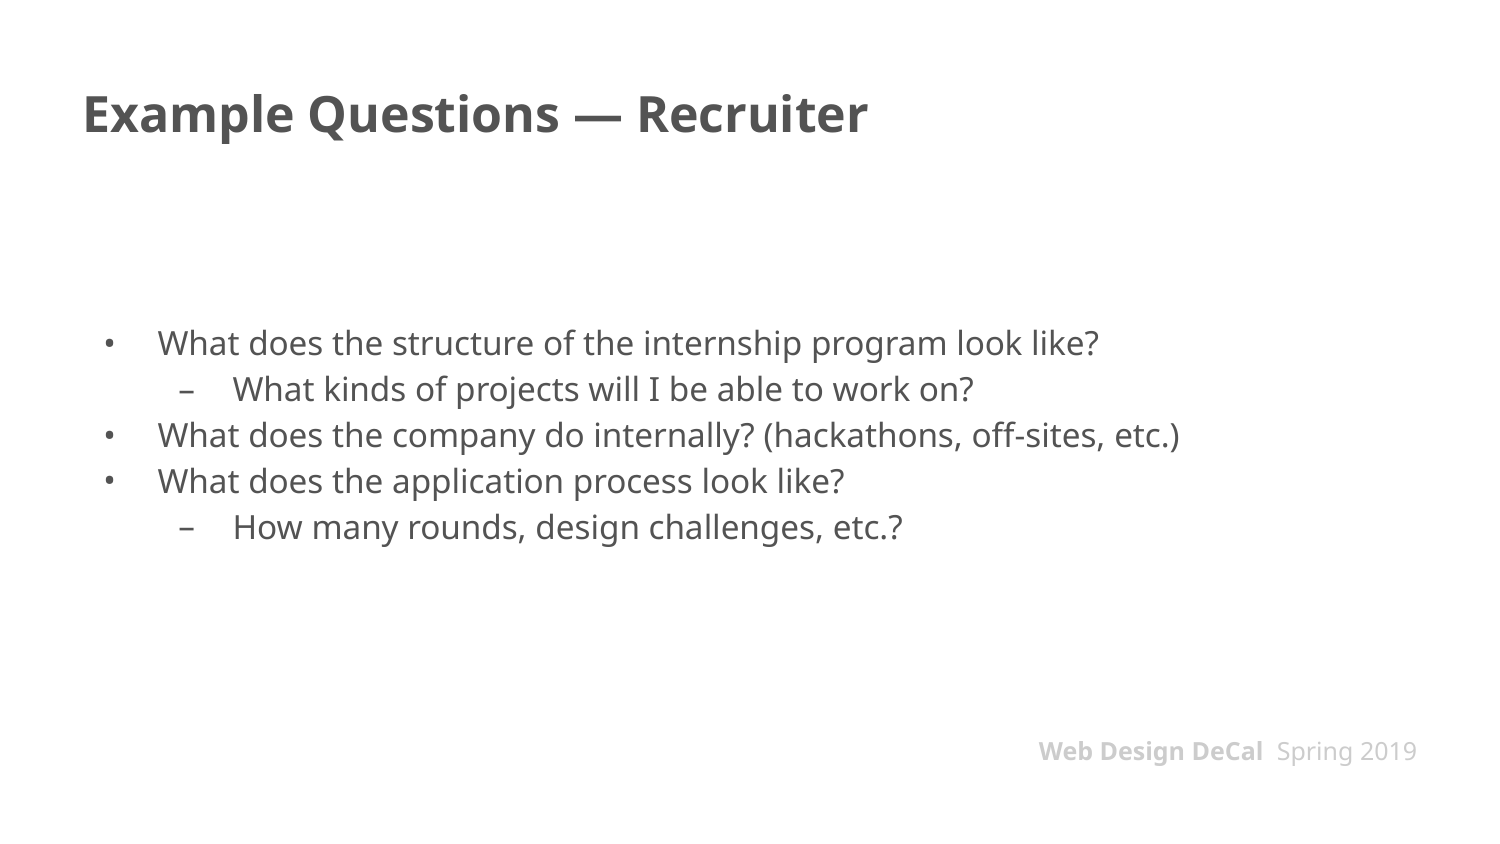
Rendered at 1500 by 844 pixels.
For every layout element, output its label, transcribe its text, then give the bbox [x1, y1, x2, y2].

title Example Questions — Recruiter [82, 75, 1418, 150]
list What does the structure of the internship program look like? What kinds of projects will I be able to work on? What does the company do internally? (hackathons, off-sites, etc.) What does the application process look like? How many rounds, design challenges, etc.? [82, 168, 1418, 694]
